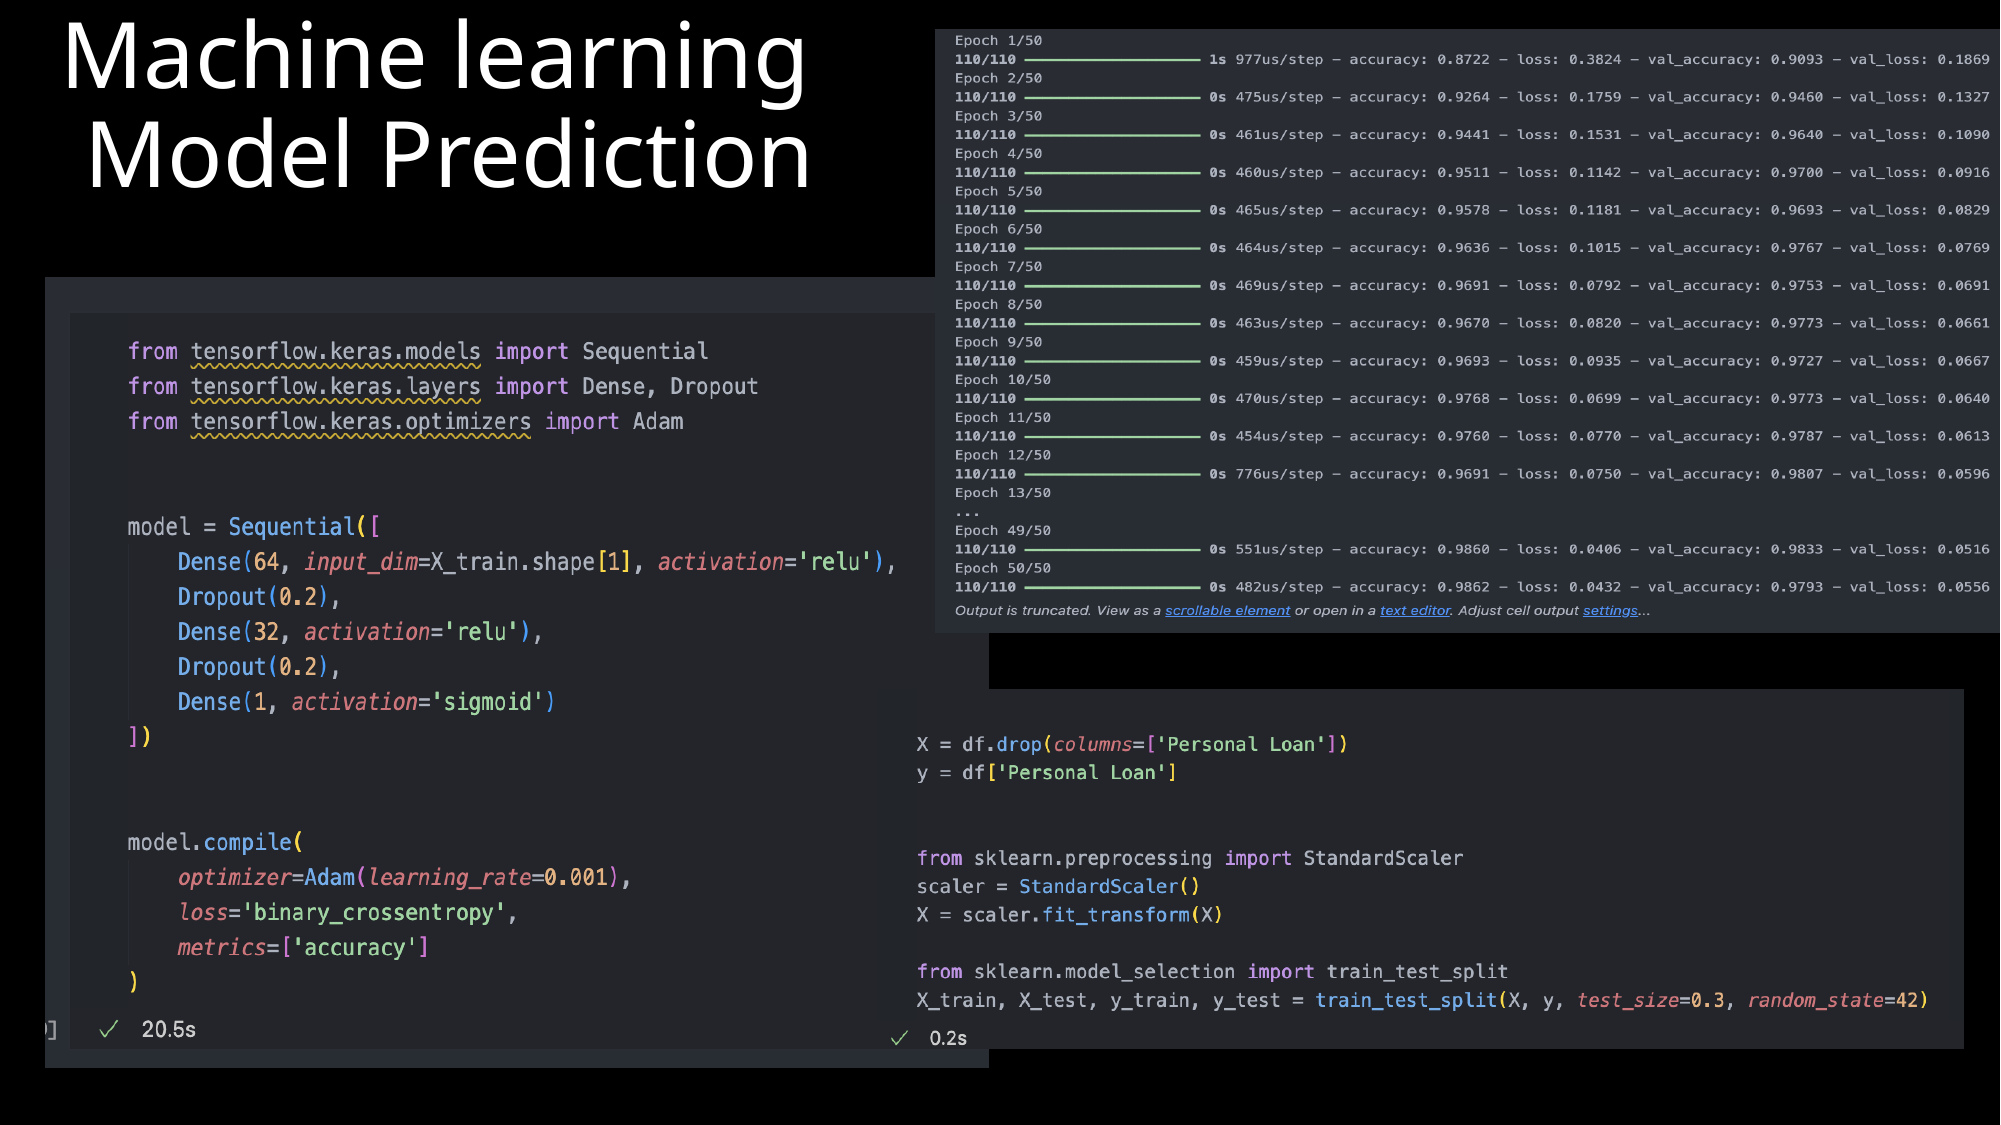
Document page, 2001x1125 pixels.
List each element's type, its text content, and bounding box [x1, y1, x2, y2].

picture [45, 29, 2000, 1068]
title Machine learning Model Prediction [45, 0, 1771, 218]
